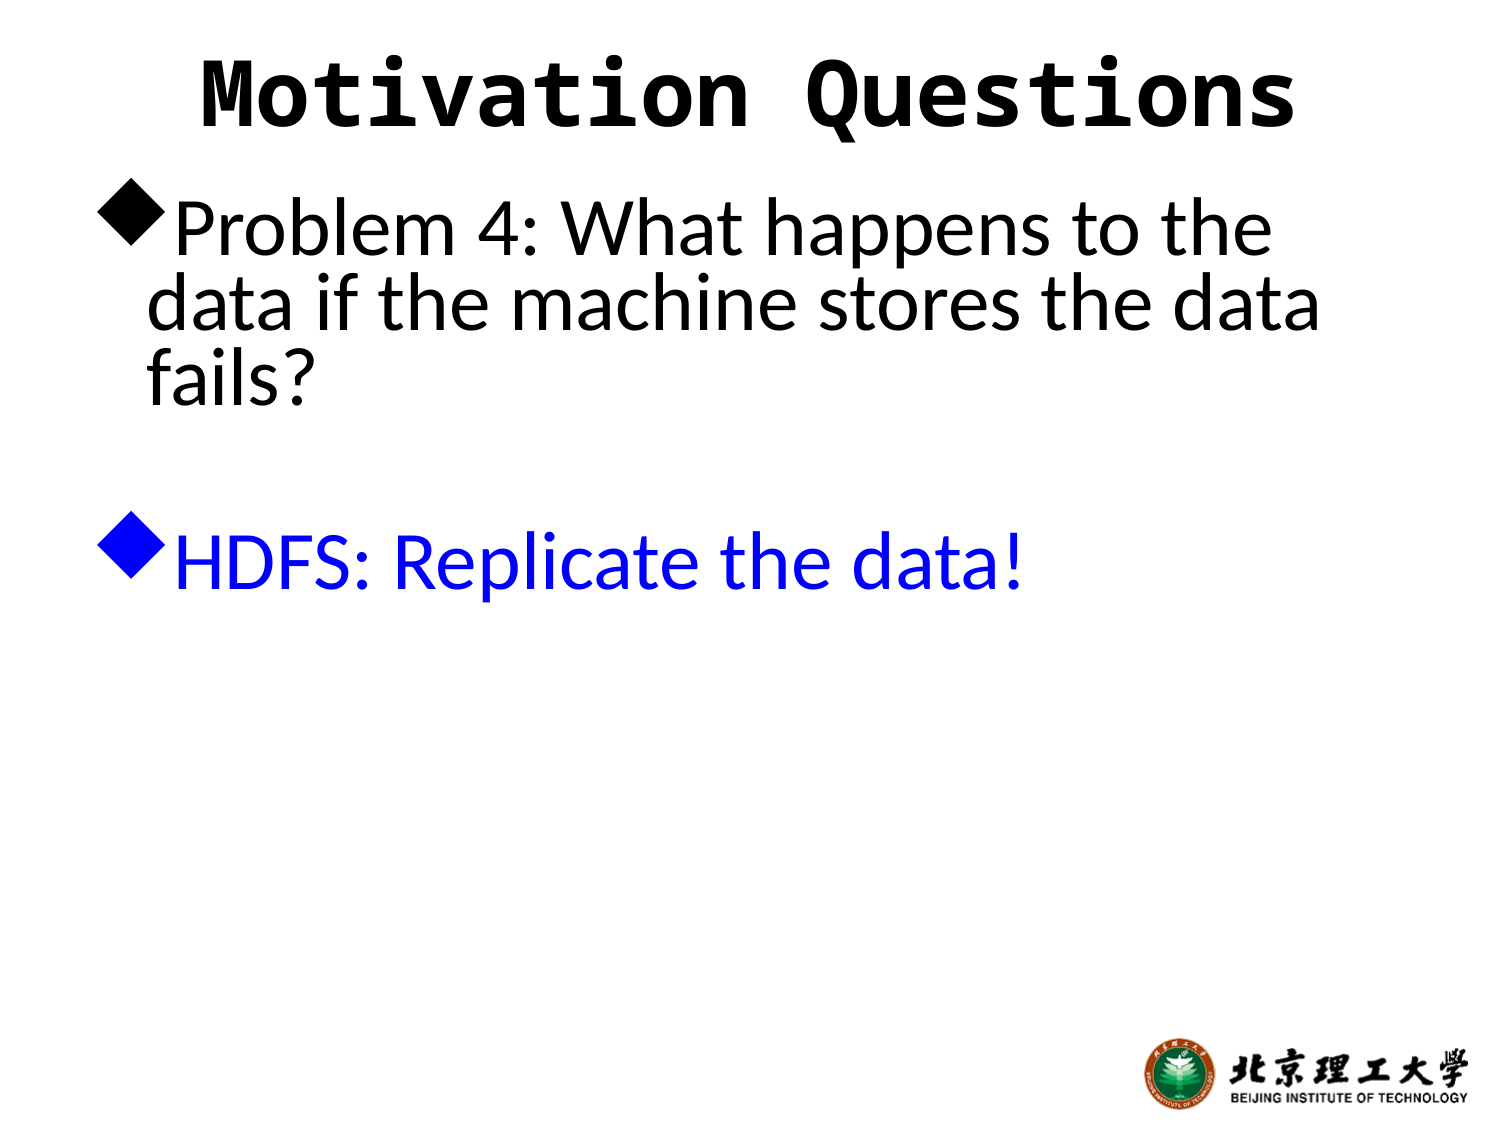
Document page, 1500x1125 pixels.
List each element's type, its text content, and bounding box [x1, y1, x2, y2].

title Motivation Questions [76, 17, 1425, 163]
picture [1144, 1038, 1468, 1110]
list Problem 4: What happens to the data if the machine stores the data fails? HDFS: Replicate the data! [75, 190, 1425, 1005]
